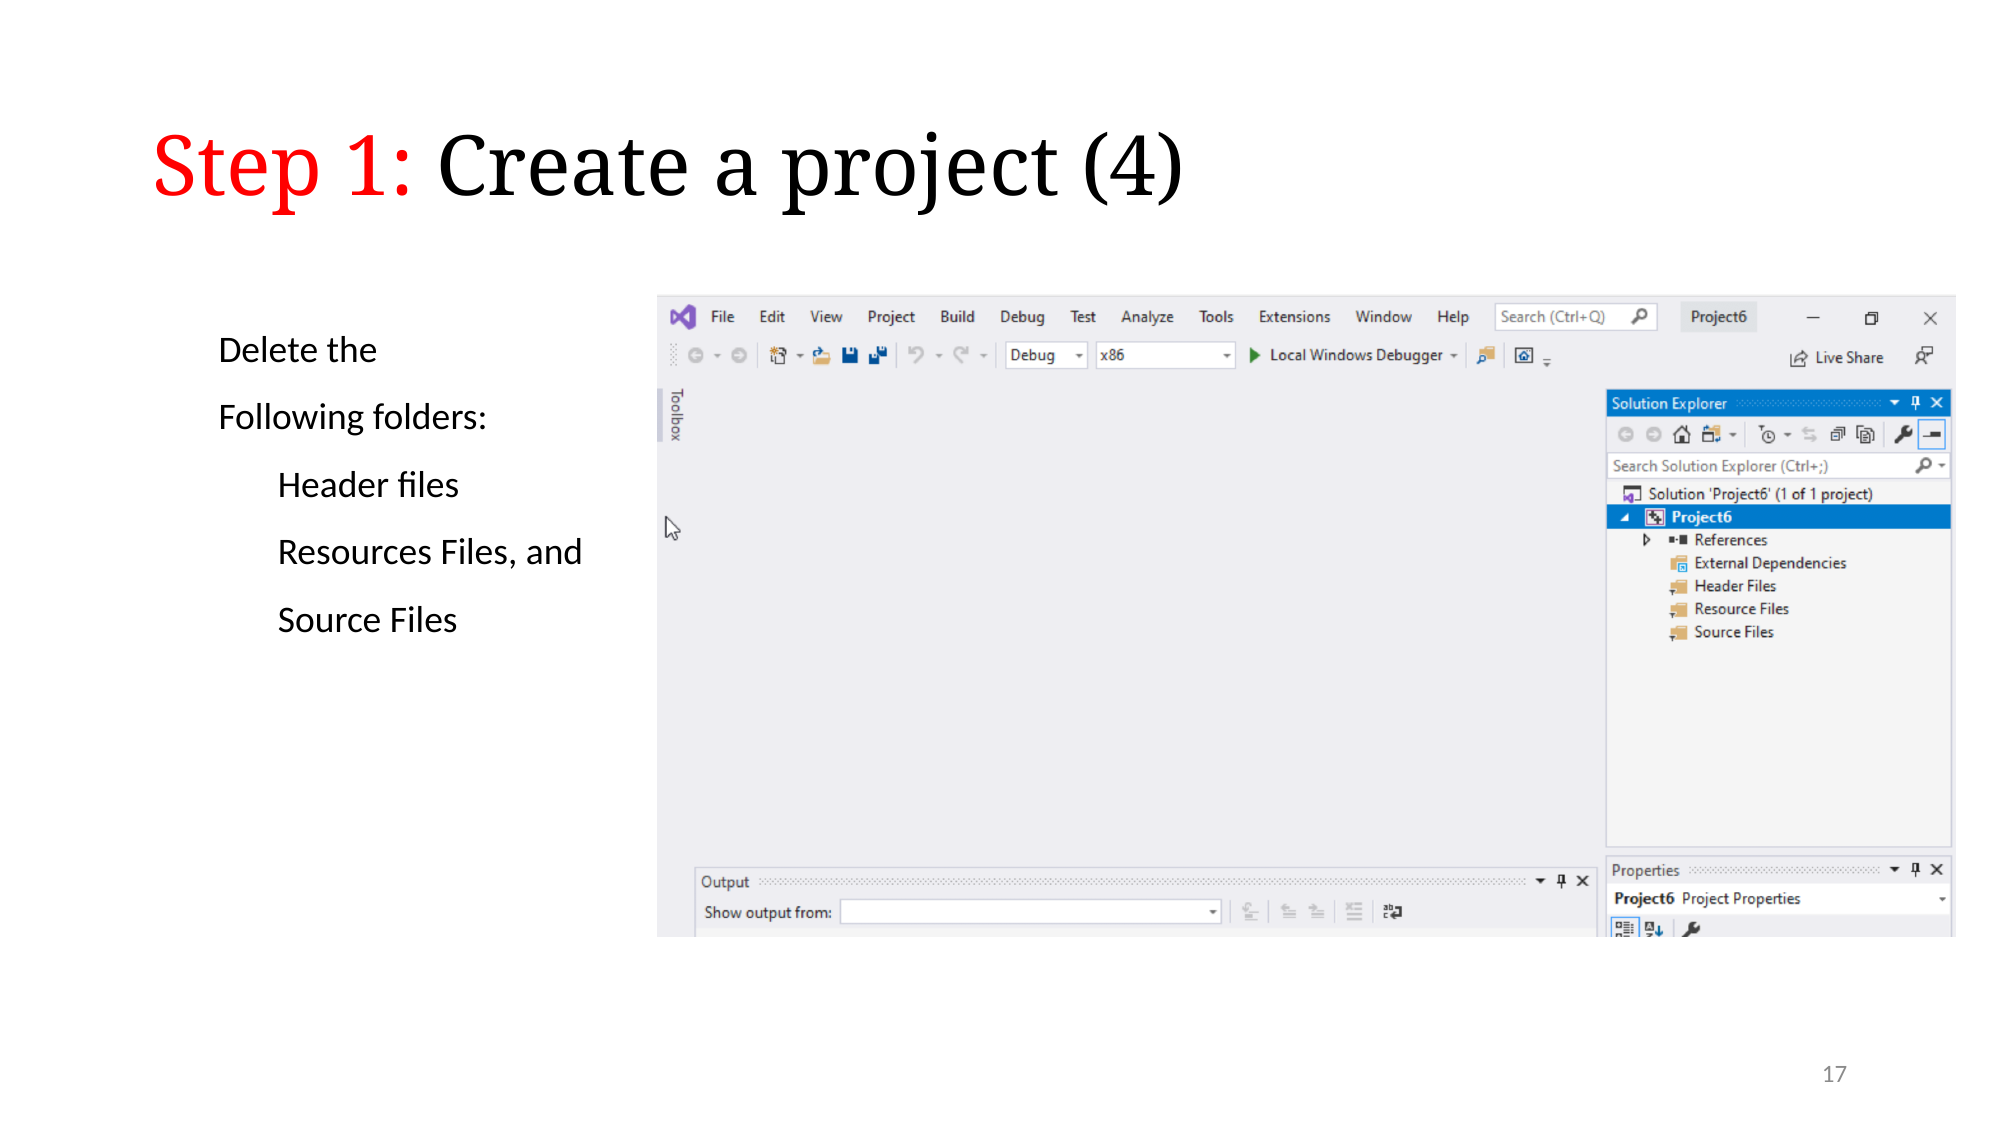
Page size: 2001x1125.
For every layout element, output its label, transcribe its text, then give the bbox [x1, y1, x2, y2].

slide_number 17 [1412, 1042, 1863, 1103]
text_box Delete the Following folders: Header files Resources Files, and Source Files [203, 294, 657, 715]
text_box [1591, 573, 1796, 665]
picture [657, 294, 1956, 937]
title Step 1: Create a project (4) [137, 59, 1863, 278]
